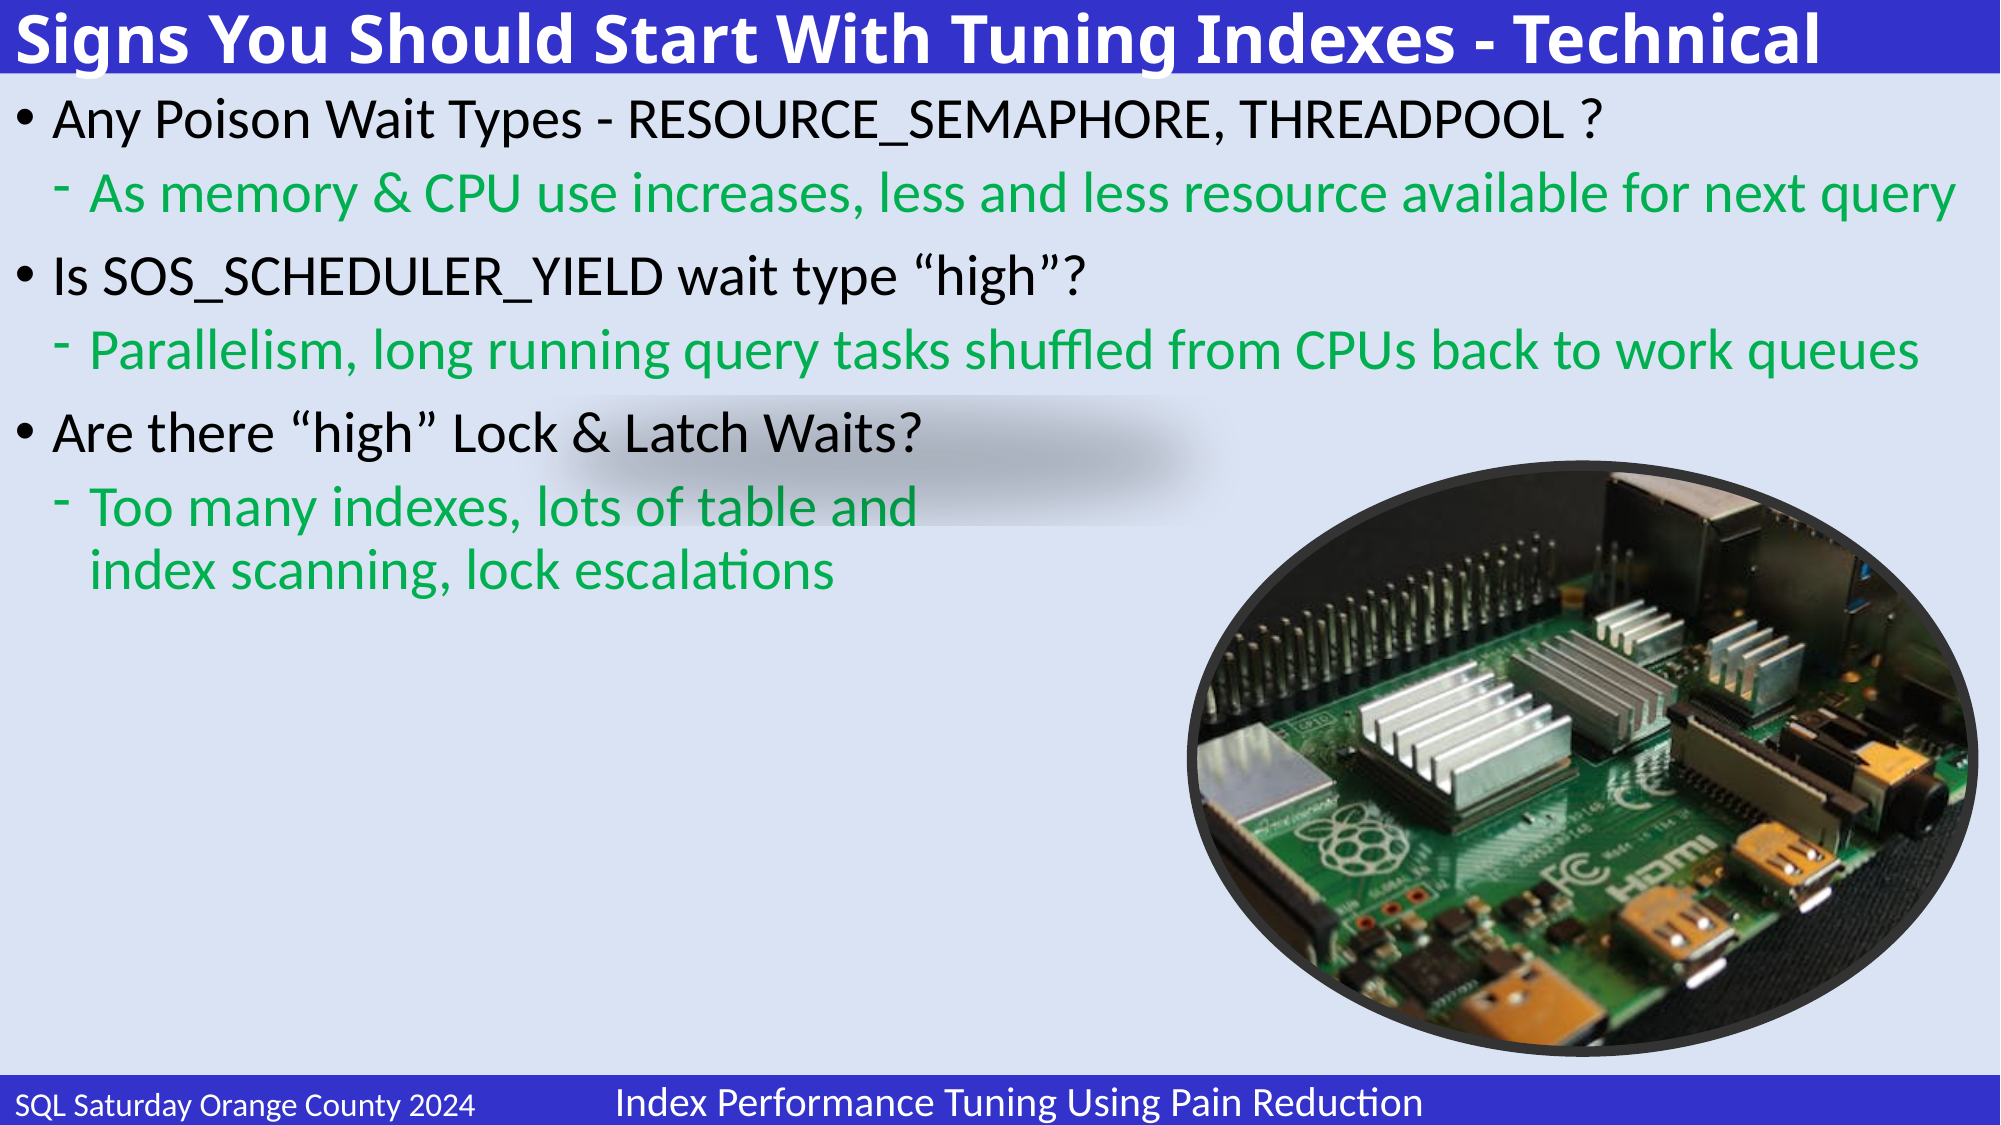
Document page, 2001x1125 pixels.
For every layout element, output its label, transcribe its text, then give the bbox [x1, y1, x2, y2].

list Any Poison Wait Types - RESOURCE_SEMAPHORE, THREADPOOL ? As memory & CPU use increases, less and less resource available for next query Is SOS_SCHEDULER_YIELD wait type “high”? Parallelism, long running query tasks shuffled from CPUs back to work queues Are there “high” Lock & Latch Waits? Too many indexes, lots of table and index scanning, lock escalations [0, 74, 2000, 1077]
picture [1191, 465, 1974, 1052]
title Signs You Should Start With Tuning Indexes - Technical [0, 0, 2000, 74]
